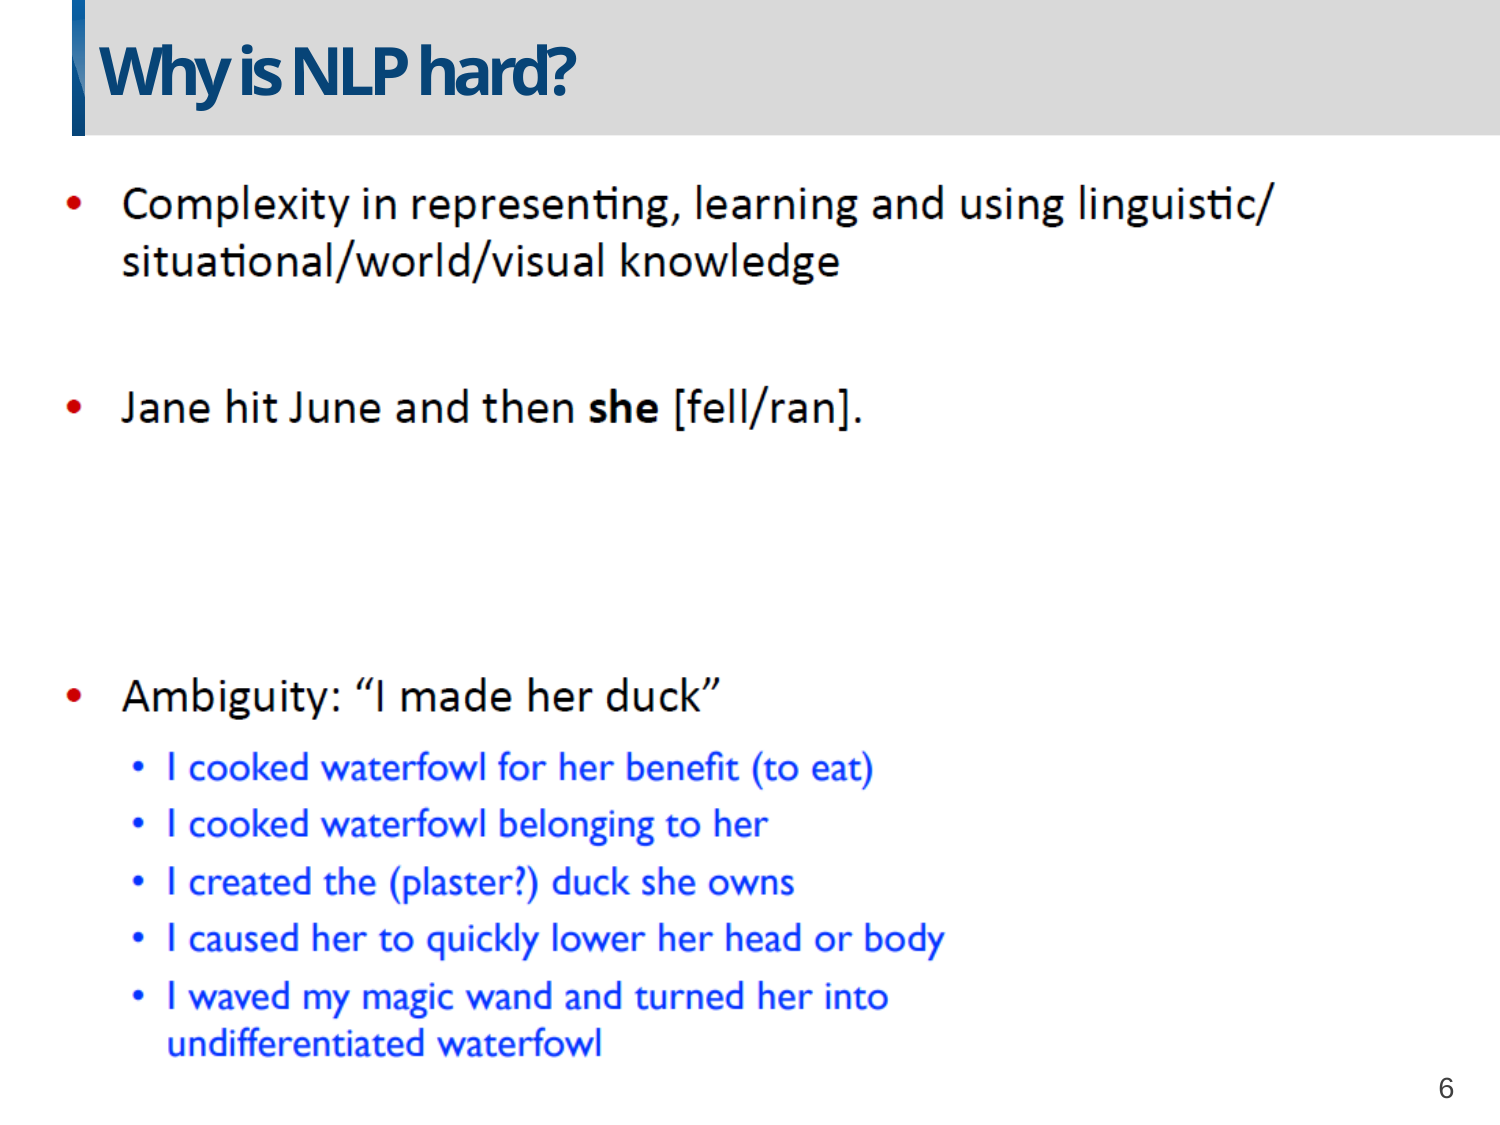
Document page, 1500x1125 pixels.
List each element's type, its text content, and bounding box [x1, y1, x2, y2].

picture [0, 170, 1500, 1072]
list Why is NLP hard? [84, 27, 1439, 111]
